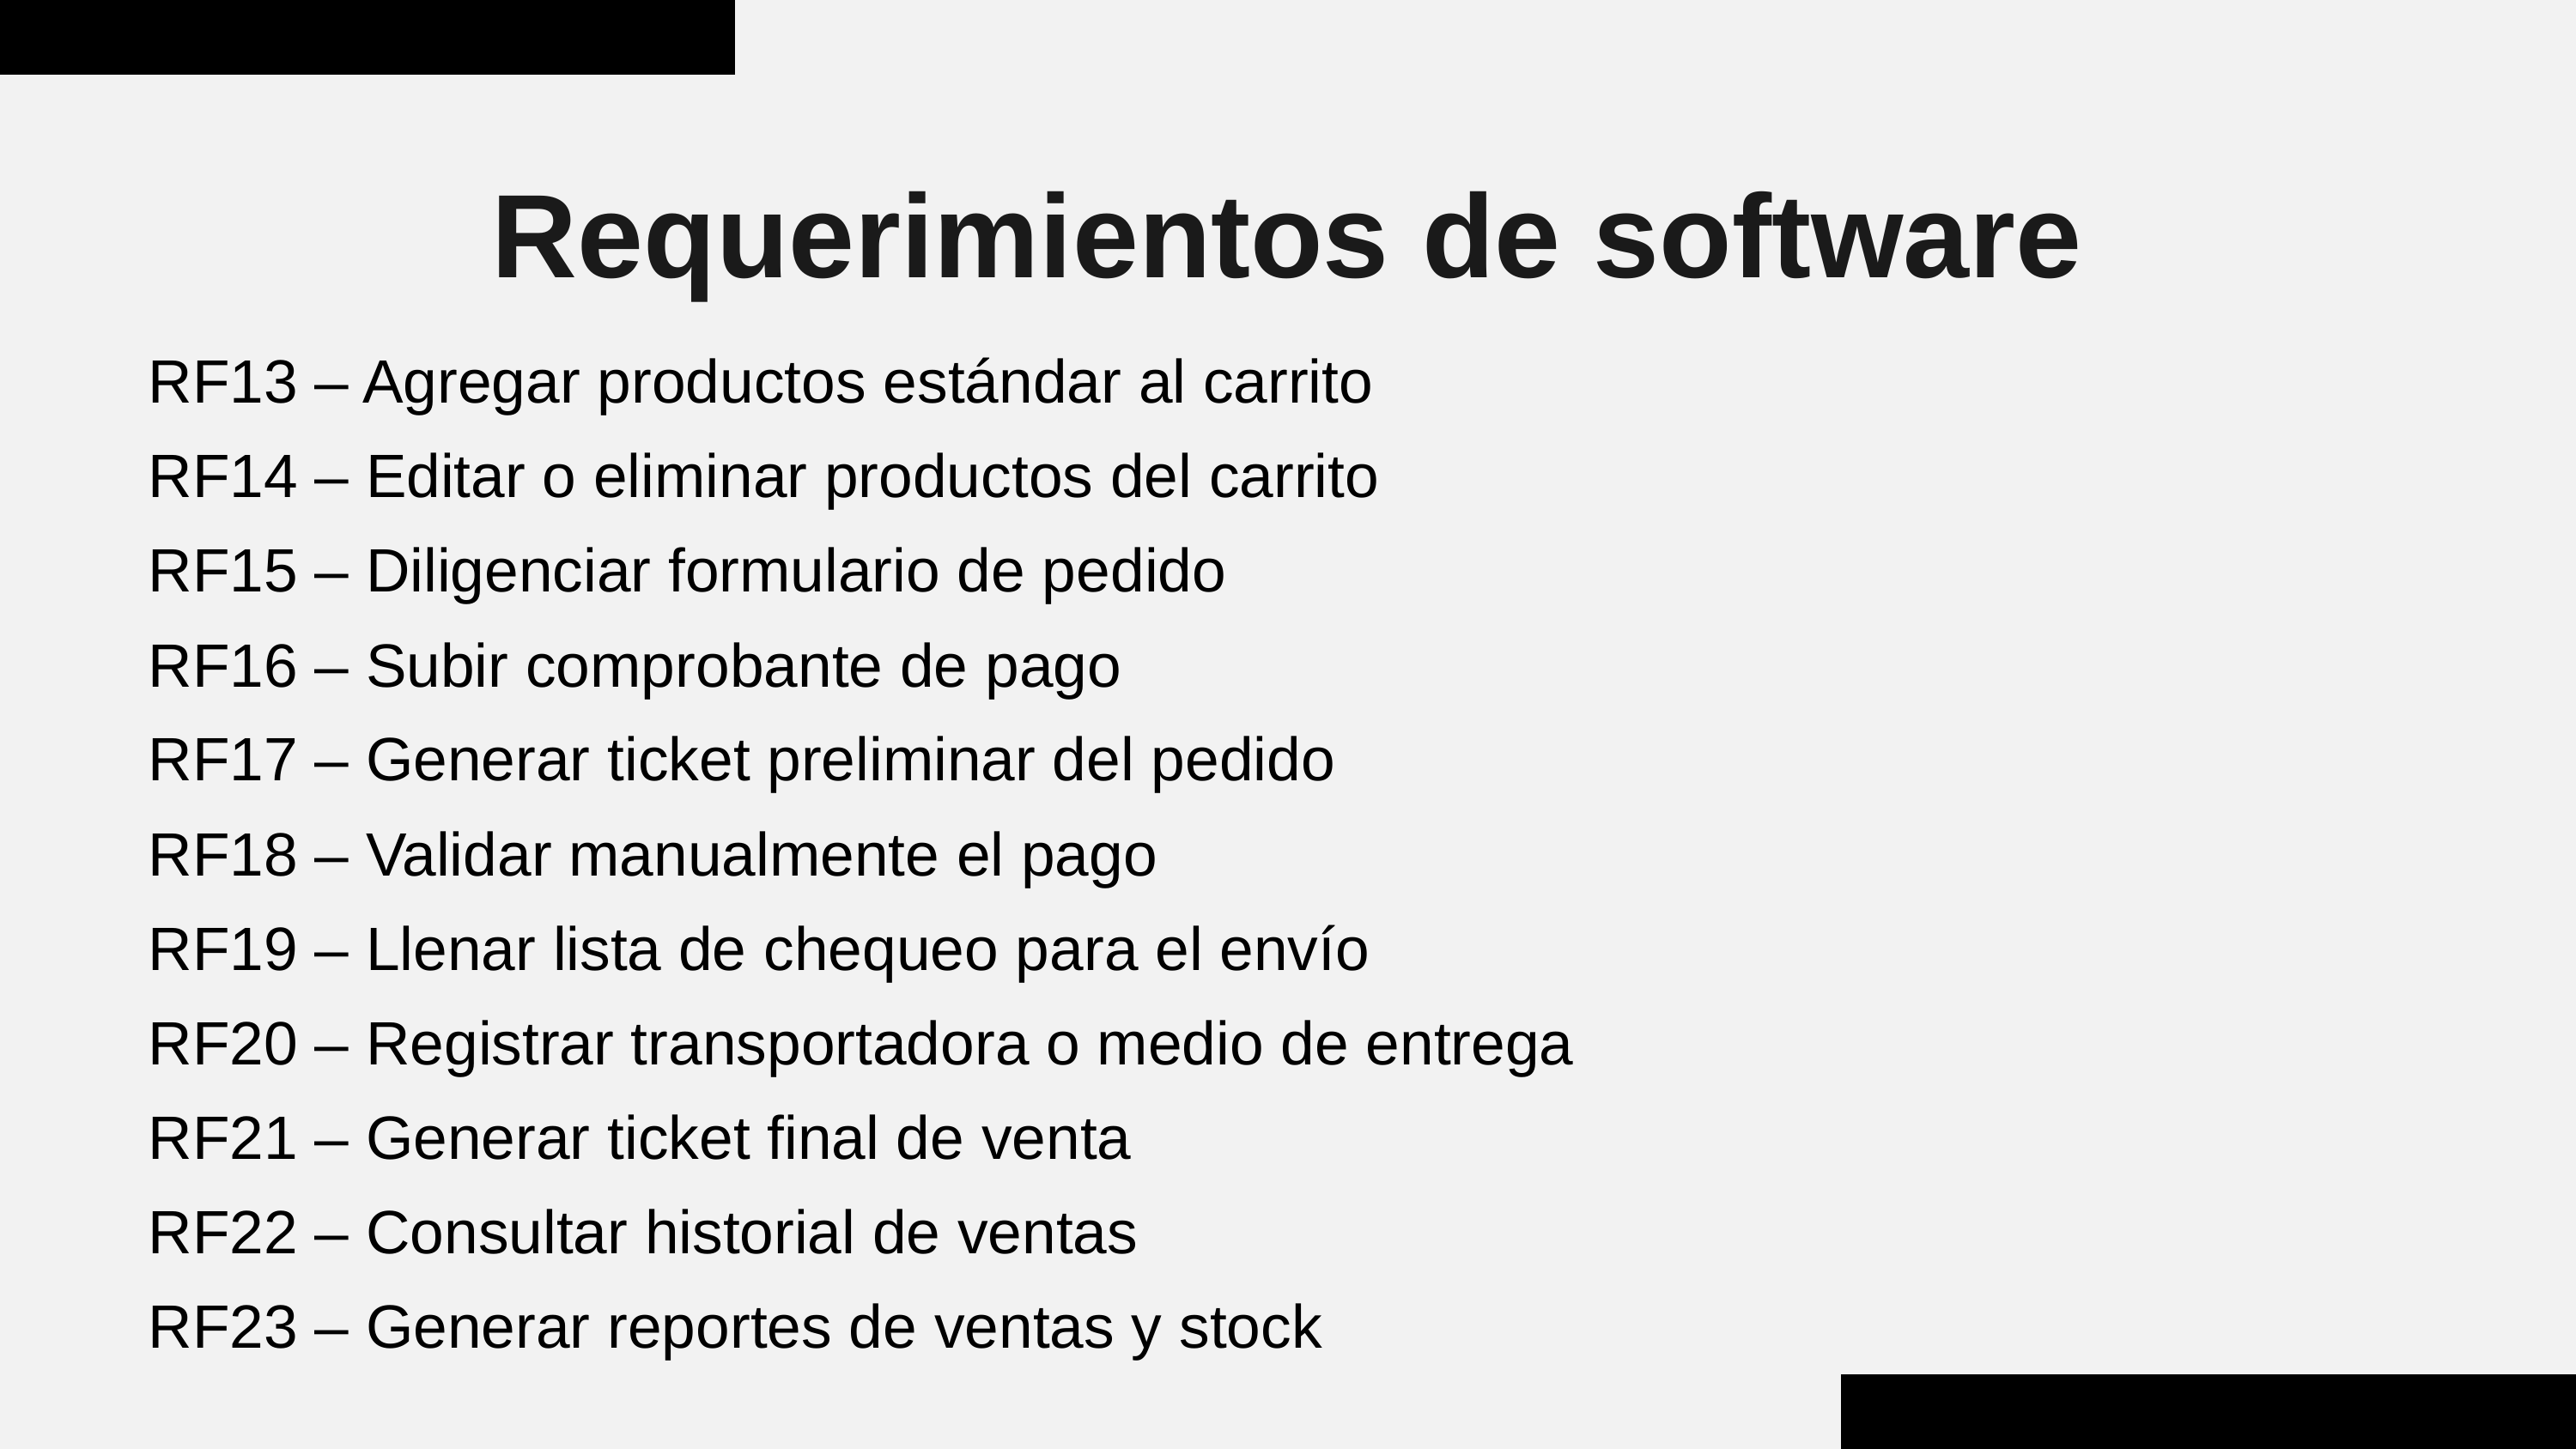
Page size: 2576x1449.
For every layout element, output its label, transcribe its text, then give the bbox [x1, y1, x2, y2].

text_box Requerimientos de software [293, 131, 2283, 301]
text_box RF13 – Agregar productos estándar al carrito RF14 – Editar o eliminar productos del carrito RF15 – Diligenciar formulario de pedido RF16 – Subir comprobante de pago RF17 – Generar ticket preliminar del pedido RF18 – Validar manualmente el pago RF19 – Llenar lista de chequeo para el envío RF20 – Registrar transportadora o medio de entrega RF21 – Generar ticket final de venta RF22 – Consultar historial de ventas RF23 – Generar reportes de ventas y stock [148, 320, 2432, 1449]
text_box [0, 0, 736, 75]
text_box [1840, 1363, 2576, 1449]
